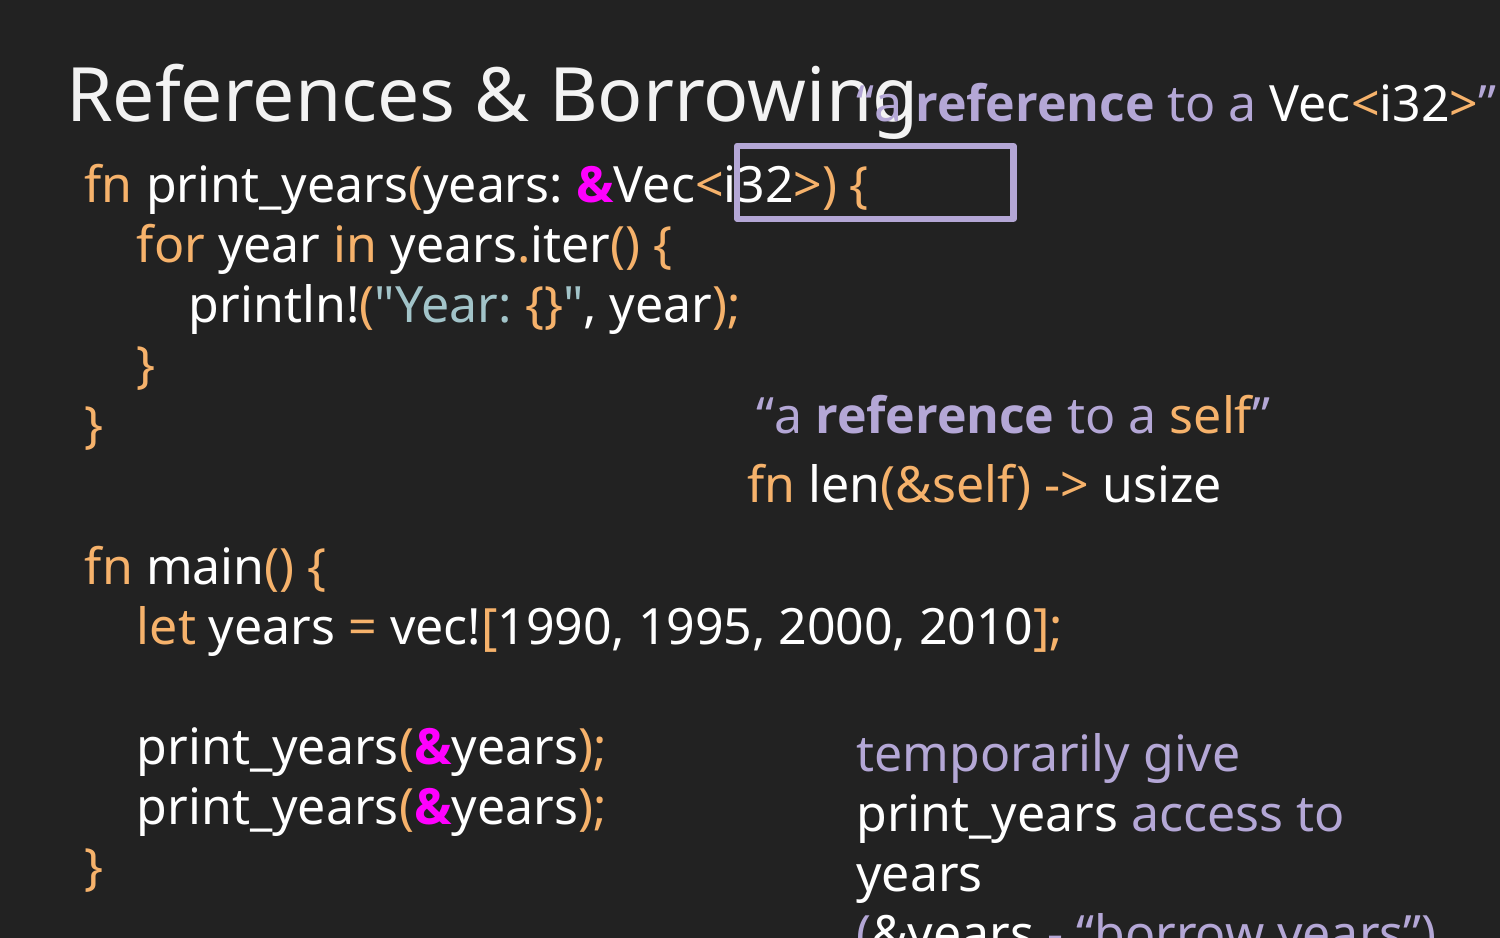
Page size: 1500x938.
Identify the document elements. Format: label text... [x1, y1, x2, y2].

text_box fn len(&self) -> usize [732, 437, 1434, 528]
text_box fn main() { let years = vec![1990, 1995, 2000, 2010]; print_years(&years); print_years(&years); } [69, 519, 1500, 910]
text_box temporarily give print_years access to years (&years - “borrow years”) [841, 706, 1491, 938]
text_box [737, 145, 1014, 219]
text_box fn print_years(years: &Vec<i32>) { for year in years.iter() { println!("Year: {}", year); } } [69, 137, 1230, 468]
text_box “a reference to a Vec<i32>” [841, 56, 1500, 147]
text_box References & Borrowing [51, 31, 1372, 166]
text_box “a reference to a self” [741, 368, 1491, 459]
